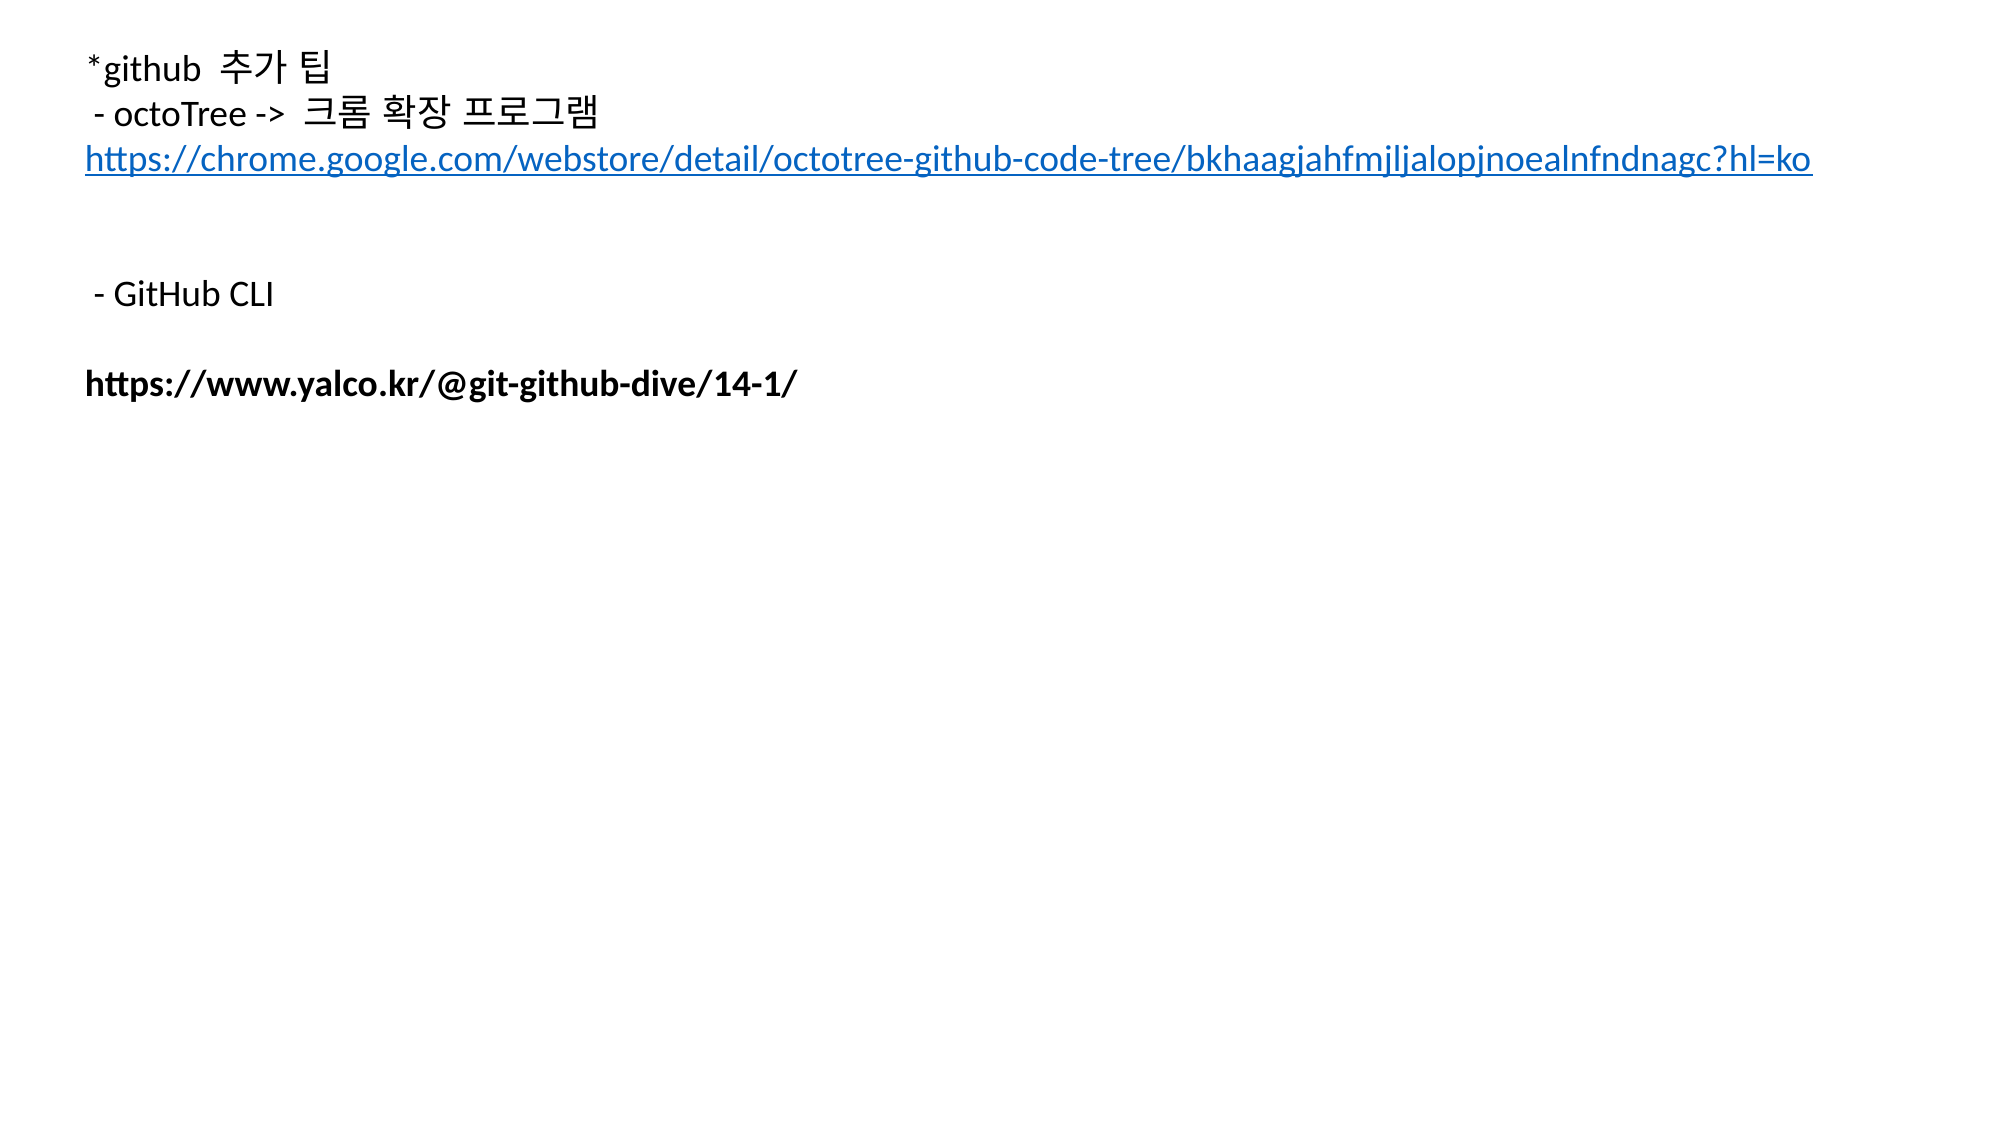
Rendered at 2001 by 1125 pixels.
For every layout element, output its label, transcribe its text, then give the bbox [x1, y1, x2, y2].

text_box *github 추가 팁 - octoTree -> 크롬 확장 프로그램 https://chrome.google.com/webstore/detail/octotree-github-code-tree/bkhaagjahfmjljalopjnoealnfndnagc?hl=ko - GitHub CLI https://www.yalco.kr/@git-github-dive/14-1/ [70, 36, 1828, 412]
